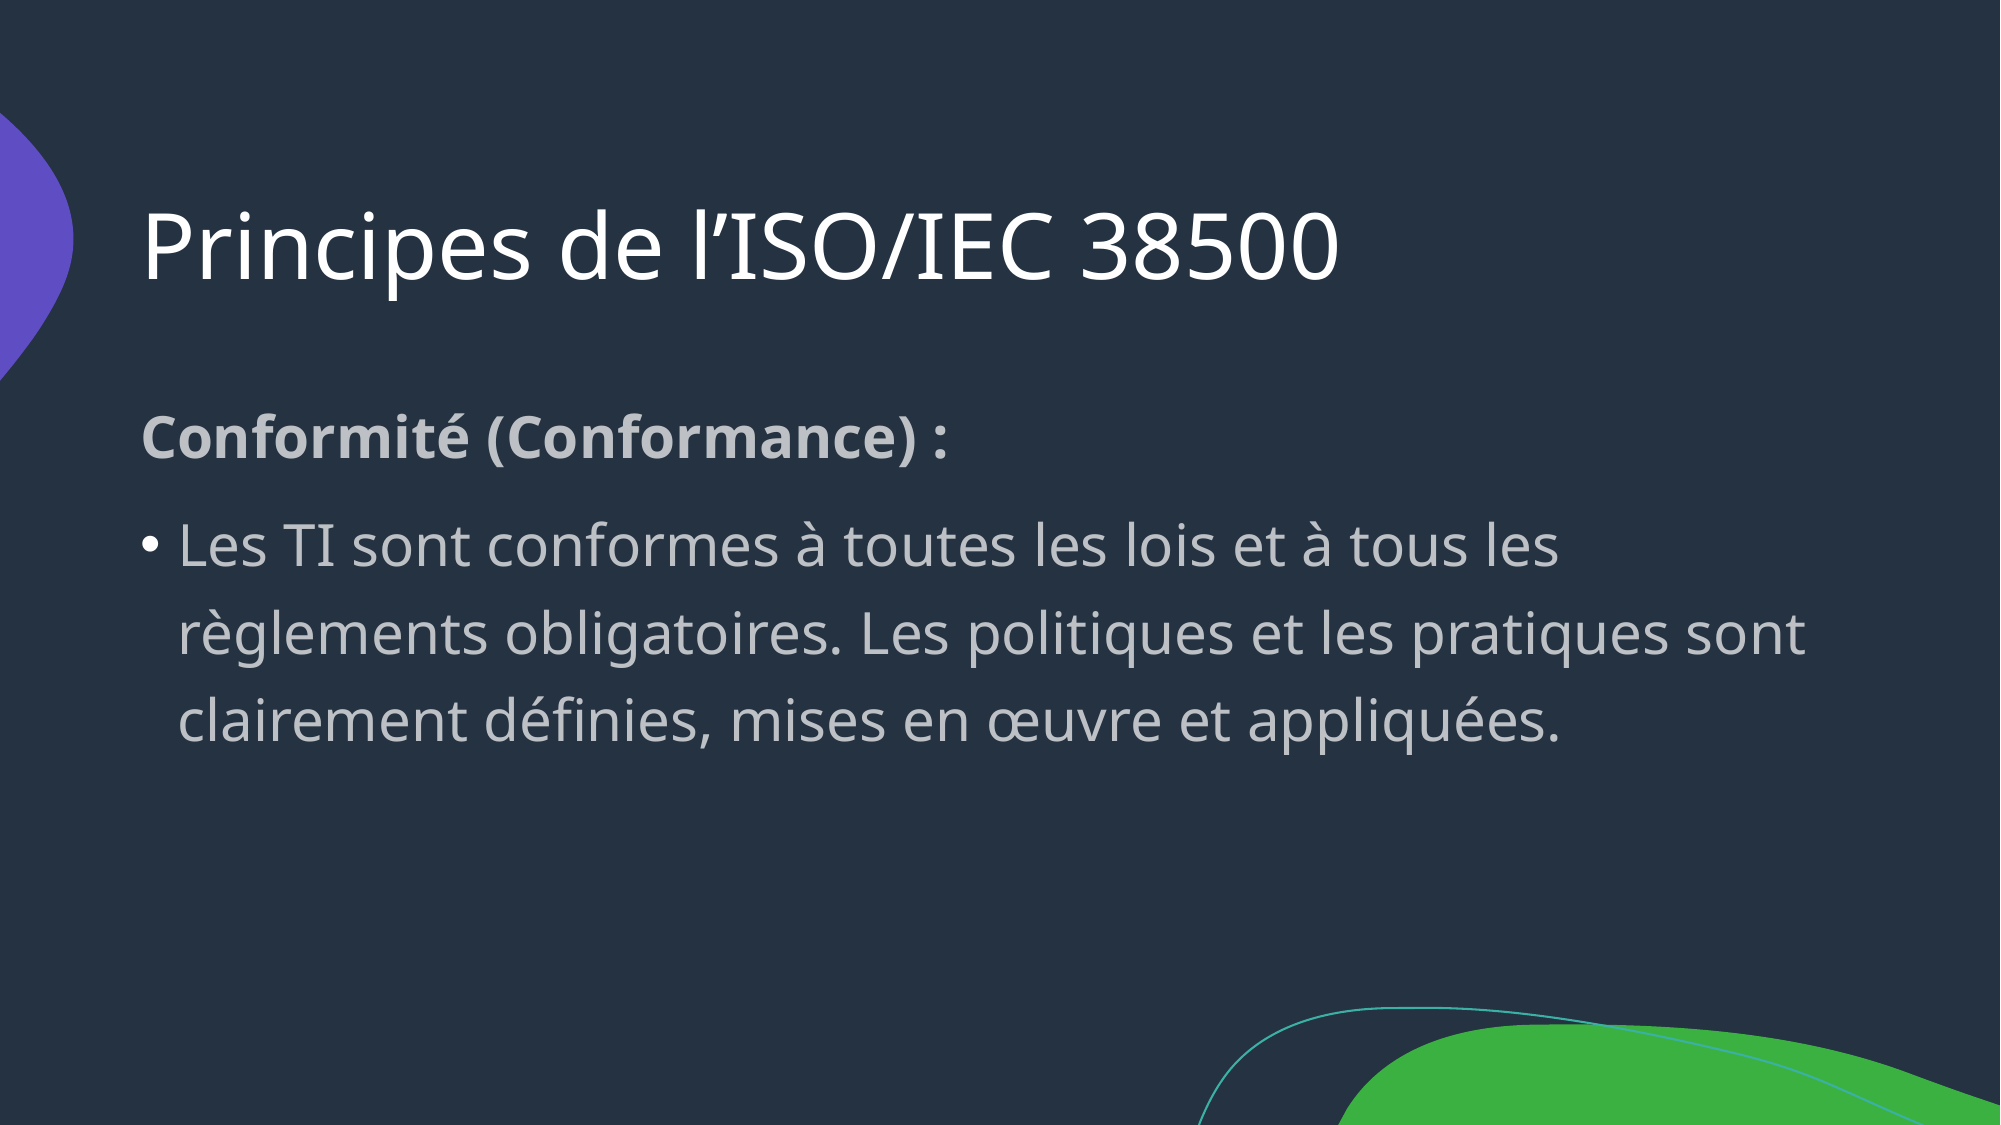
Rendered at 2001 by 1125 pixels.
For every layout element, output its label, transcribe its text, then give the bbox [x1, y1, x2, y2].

list Conformité (Conformance) : Les TI sont conformes à toutes les lois et à tous les règlements obligatoires. Les politiques et les pratiques sont clairement définies, mises en œuvre et appliquées. [125, 375, 1875, 1002]
title Principes de l’ISO/IEC 38500 [125, 125, 1875, 375]
